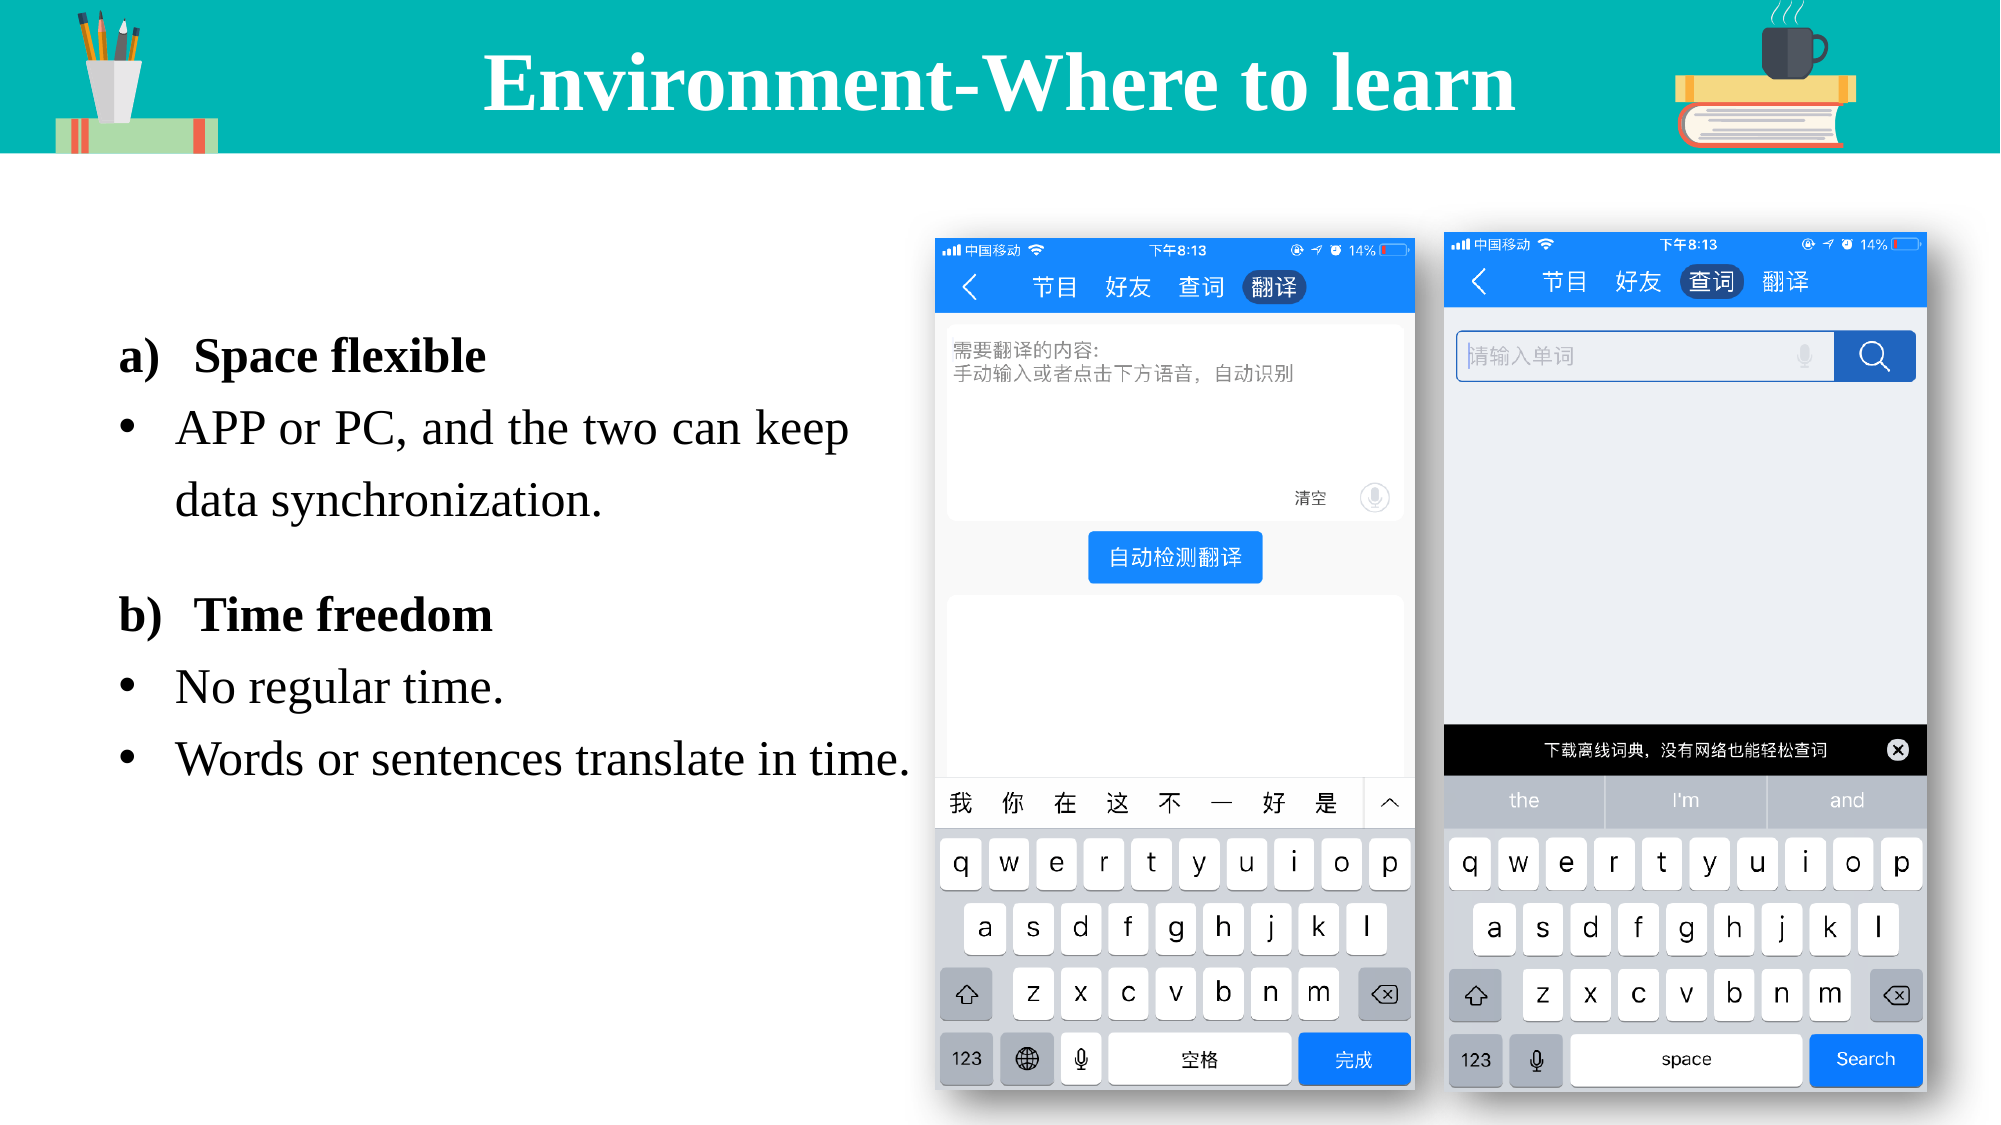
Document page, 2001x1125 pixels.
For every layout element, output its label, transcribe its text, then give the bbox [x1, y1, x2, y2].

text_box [55, 10, 218, 154]
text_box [935, 232, 1927, 1092]
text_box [1675, 0, 1857, 148]
text_box Space flexible APP or PC, and the two can keep data synchronization. [103, 303, 865, 535]
text_box Environment-Where to learn [468, 19, 1532, 135]
text_box Time freedom No regular time. Words or sentences translate in time. [103, 562, 917, 794]
text_box [0, 0, 2000, 154]
